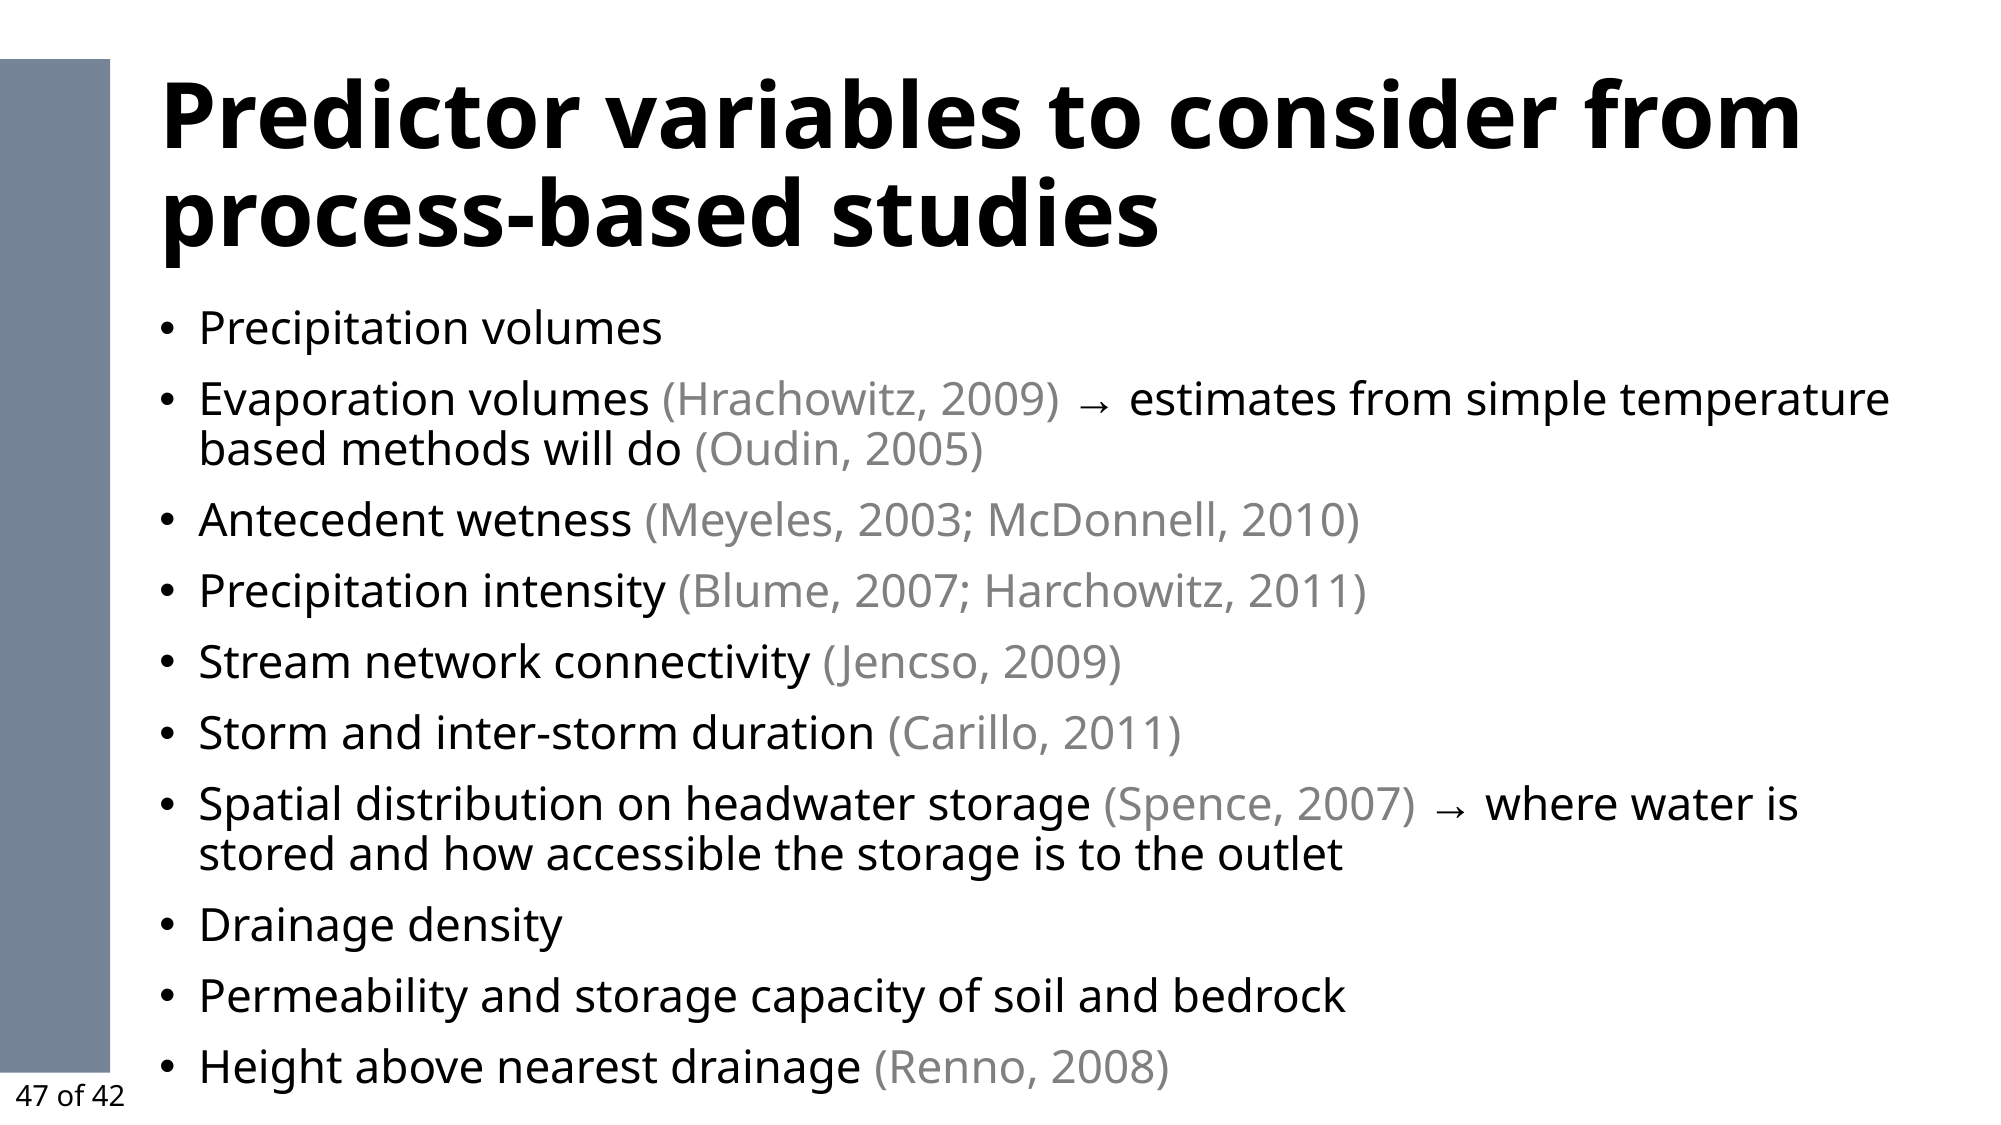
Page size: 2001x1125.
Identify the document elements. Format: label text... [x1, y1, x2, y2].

list Precipitation volumes Evaporation volumes (Hrachowitz, 2009) → estimates from simple temperature based methods will do (Oudin, 2005) Antecedent wetness (Meyeles, 2003; McDonnell, 2010) Precipitation intensity (Blume, 2007; Harchowitz, 2011) Stream network connectivity (Jencso, 2009) Storm and inter-storm duration (Carillo, 2011) Spatial distribution on headwater storage (Spence, 2007) → where water is stored and how accessible the storage is to the outlet Drainage density Permeability and storage capacity of soil and bedrock Height above nearest drainage (Renno, 2008) [147, 299, 1933, 1073]
title Predictor variables to consider from process-based studies [147, 59, 1934, 277]
